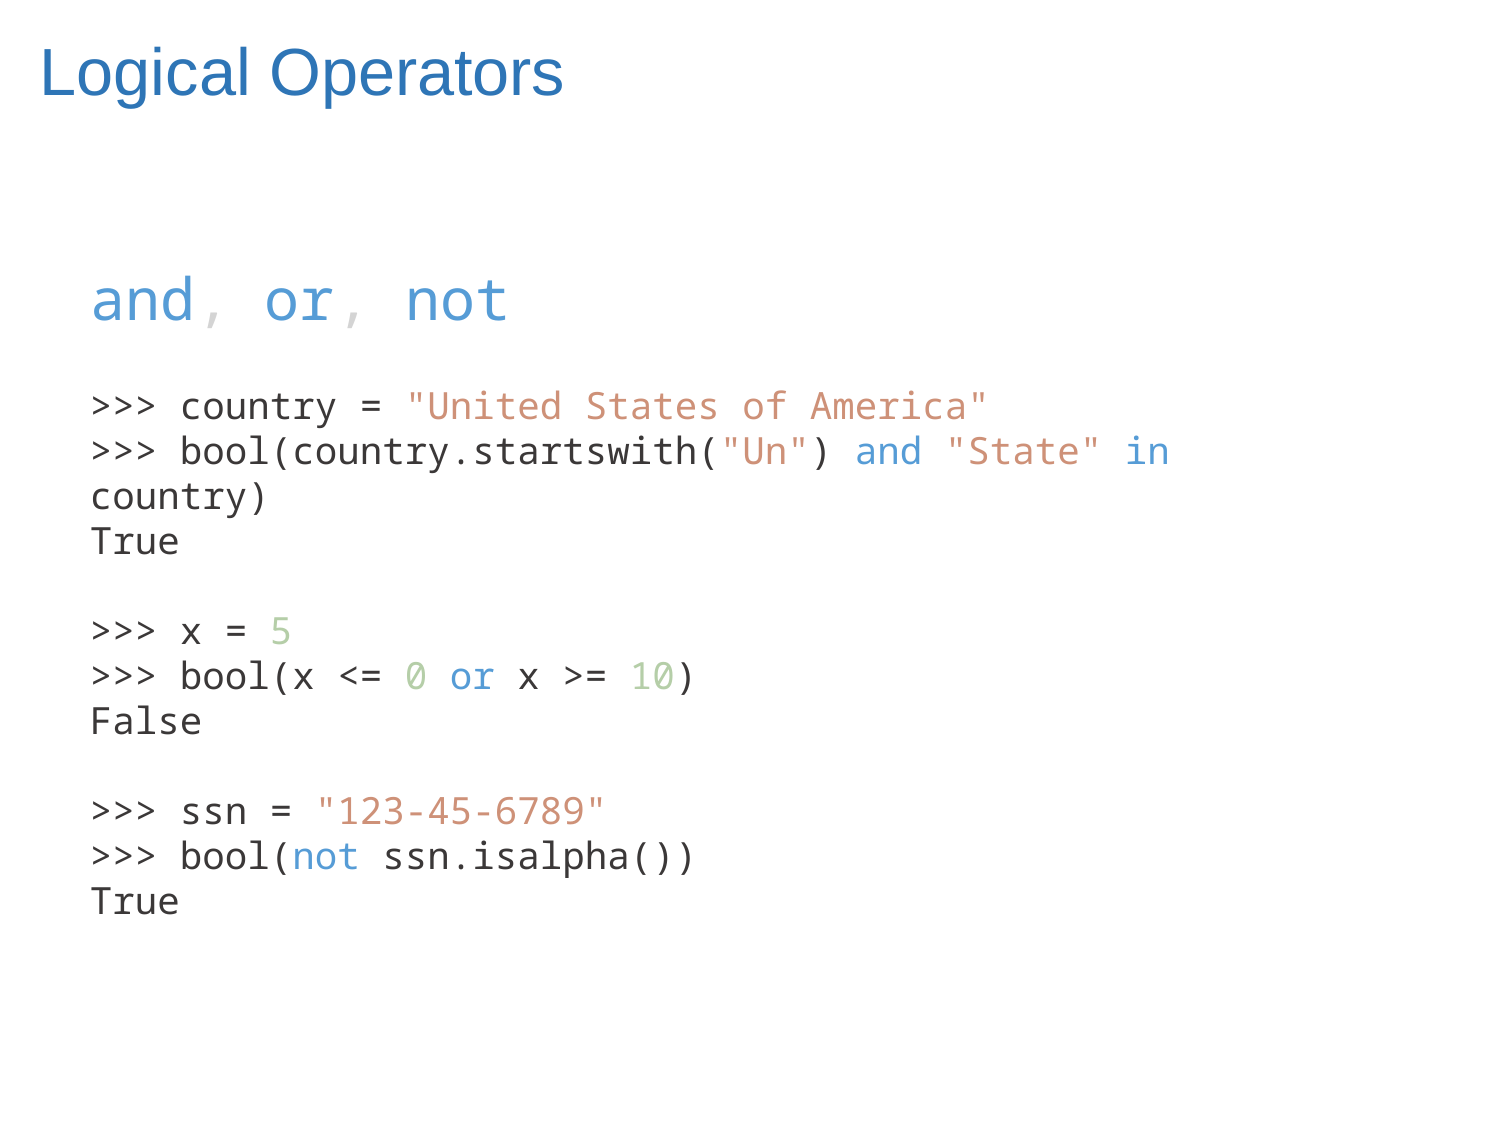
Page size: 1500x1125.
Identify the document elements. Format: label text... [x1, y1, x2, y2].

list and, or, not [75, 262, 1425, 1080]
text_box >>> country = "United States of America" >>> bool(country.startswith("Un") and "State" in country) True >>> x = 5 >>> bool(x <= 0 or x >= 10) False >>> ssn = "123-45-6789" >>> bool(not ssn.isalpha()) True [75, 374, 1313, 1020]
title Logical Operators [24, 31, 1338, 107]
